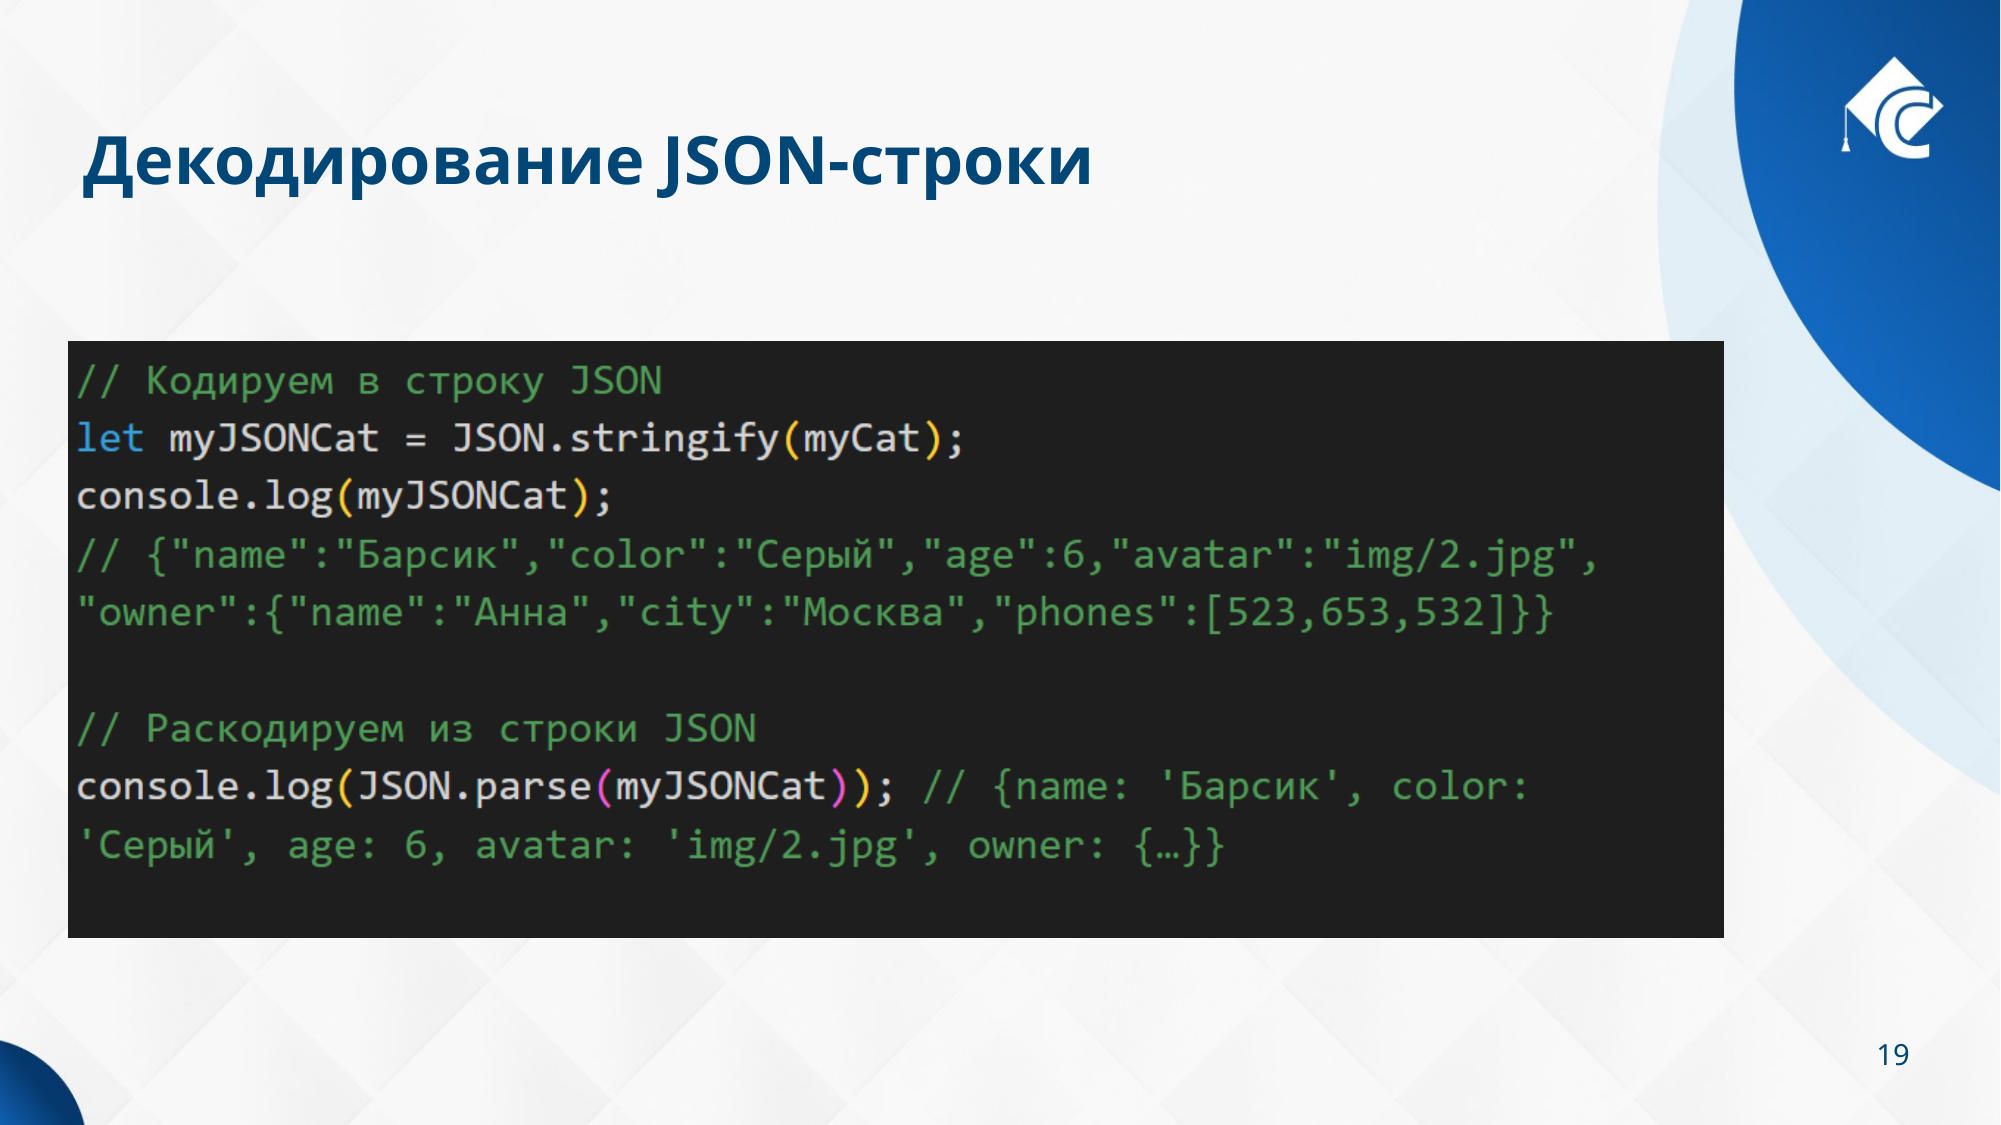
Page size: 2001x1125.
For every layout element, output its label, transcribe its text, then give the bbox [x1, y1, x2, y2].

slide_number 19 [1806, 1026, 1925, 1086]
picture [0, 0, 2001, 1125]
title Декодирование JSON-строки [68, 59, 1721, 267]
